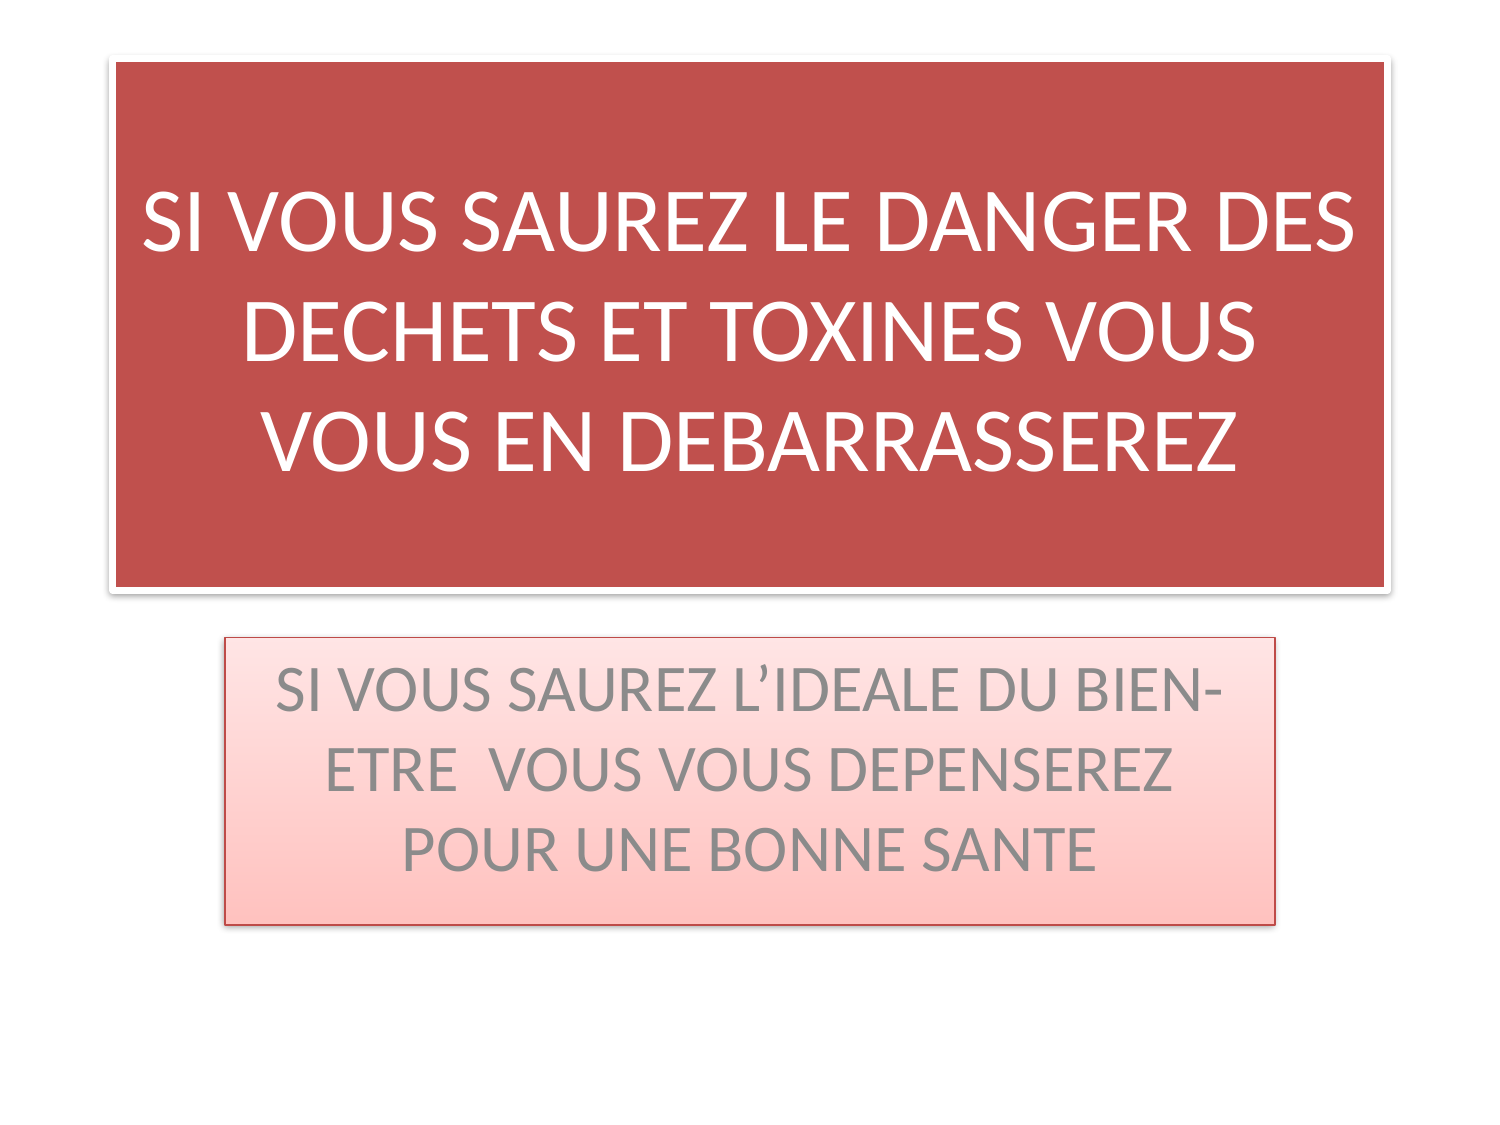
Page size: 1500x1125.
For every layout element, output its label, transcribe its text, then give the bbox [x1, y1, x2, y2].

subtitle SI VOUS SAUREZ L’IDEALE DU BIEN-ETRE VOUS VOUS DEPENSEREZ POUR UNE BONNE SANTE [224, 637, 1276, 926]
title SI VOUS SAUREZ LE DANGER DES DECHETS ET TOXINES VOUS VOUS EN DEBARRASSEREZ [109, 55, 1391, 594]
